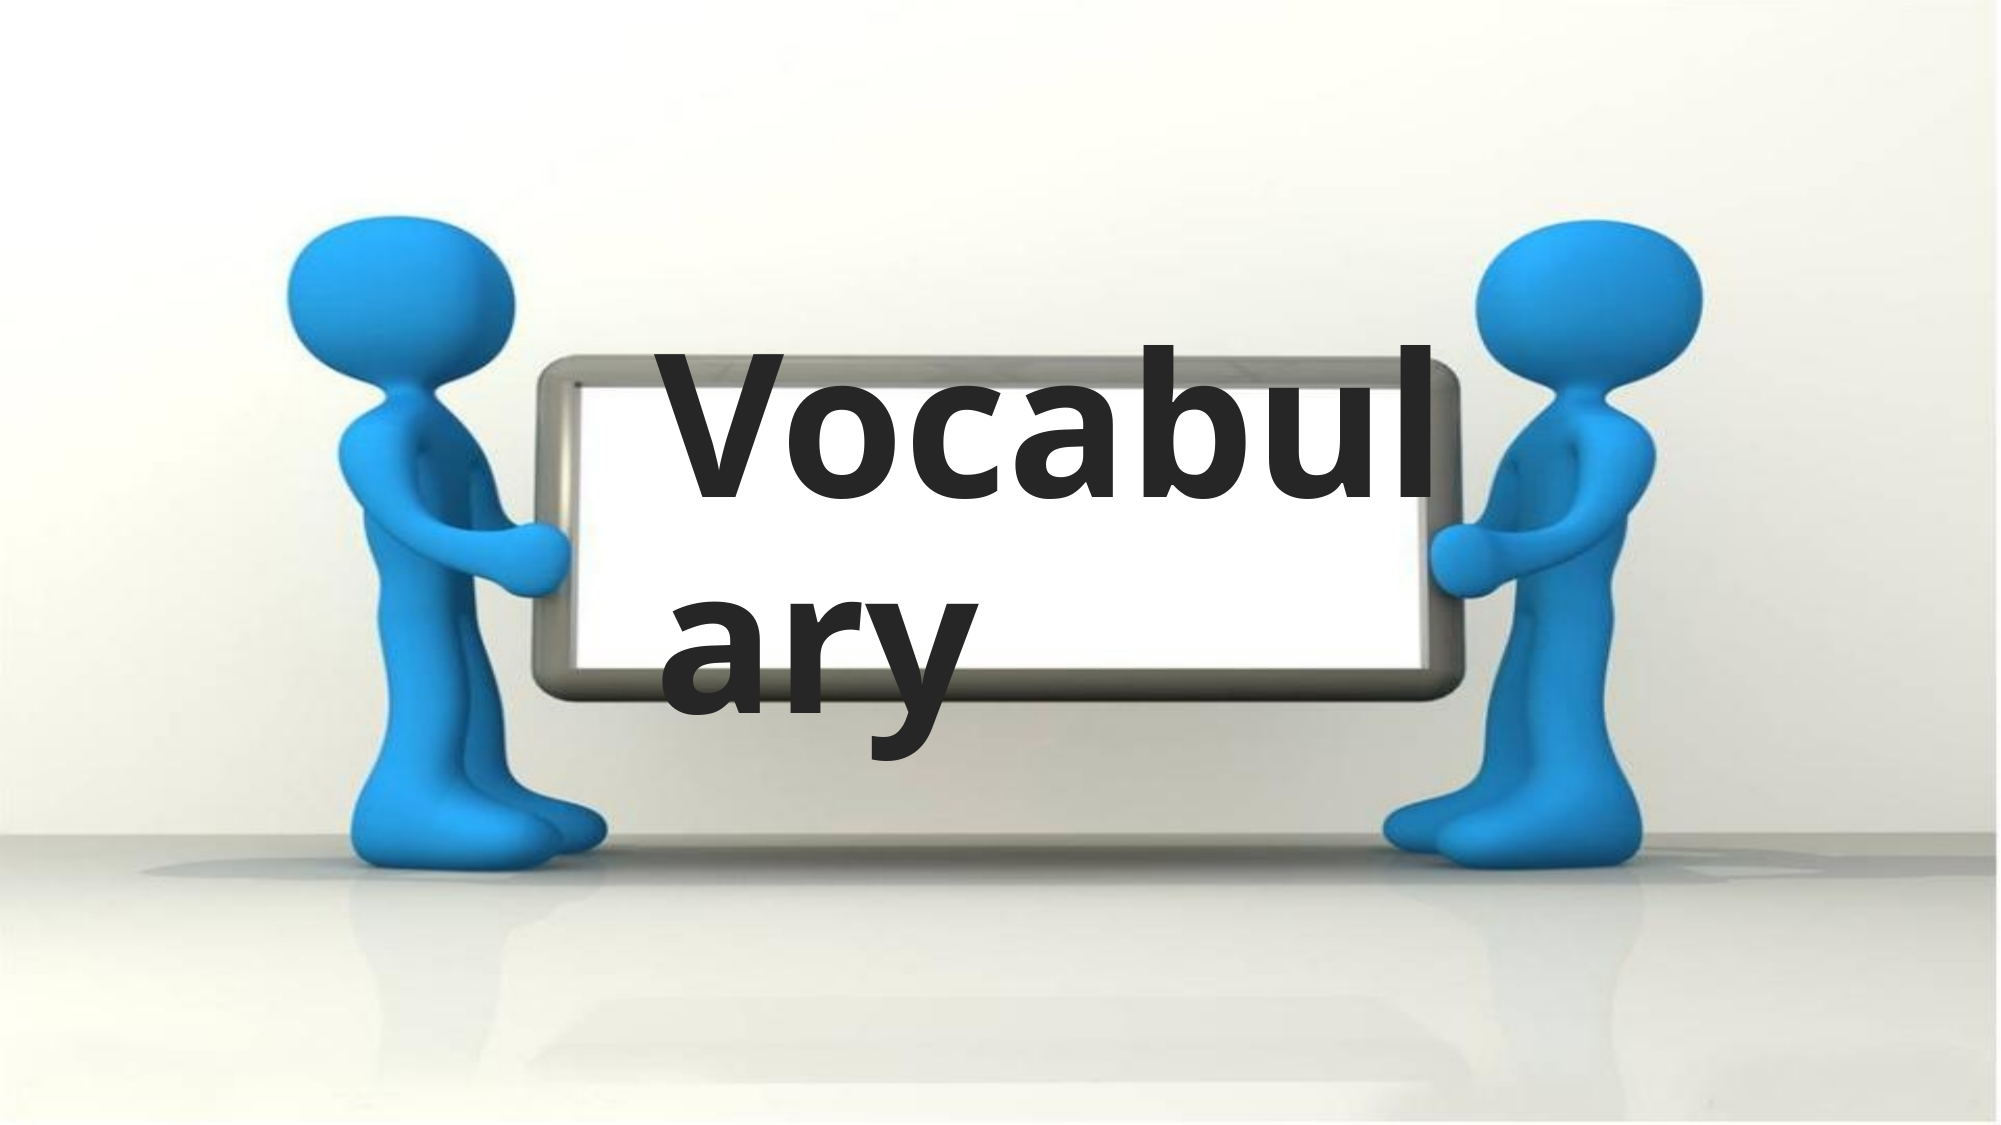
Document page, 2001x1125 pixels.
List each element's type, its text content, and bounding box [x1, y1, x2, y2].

title Vocabulary [639, 432, 1559, 650]
picture [0, 0, 2001, 1125]
